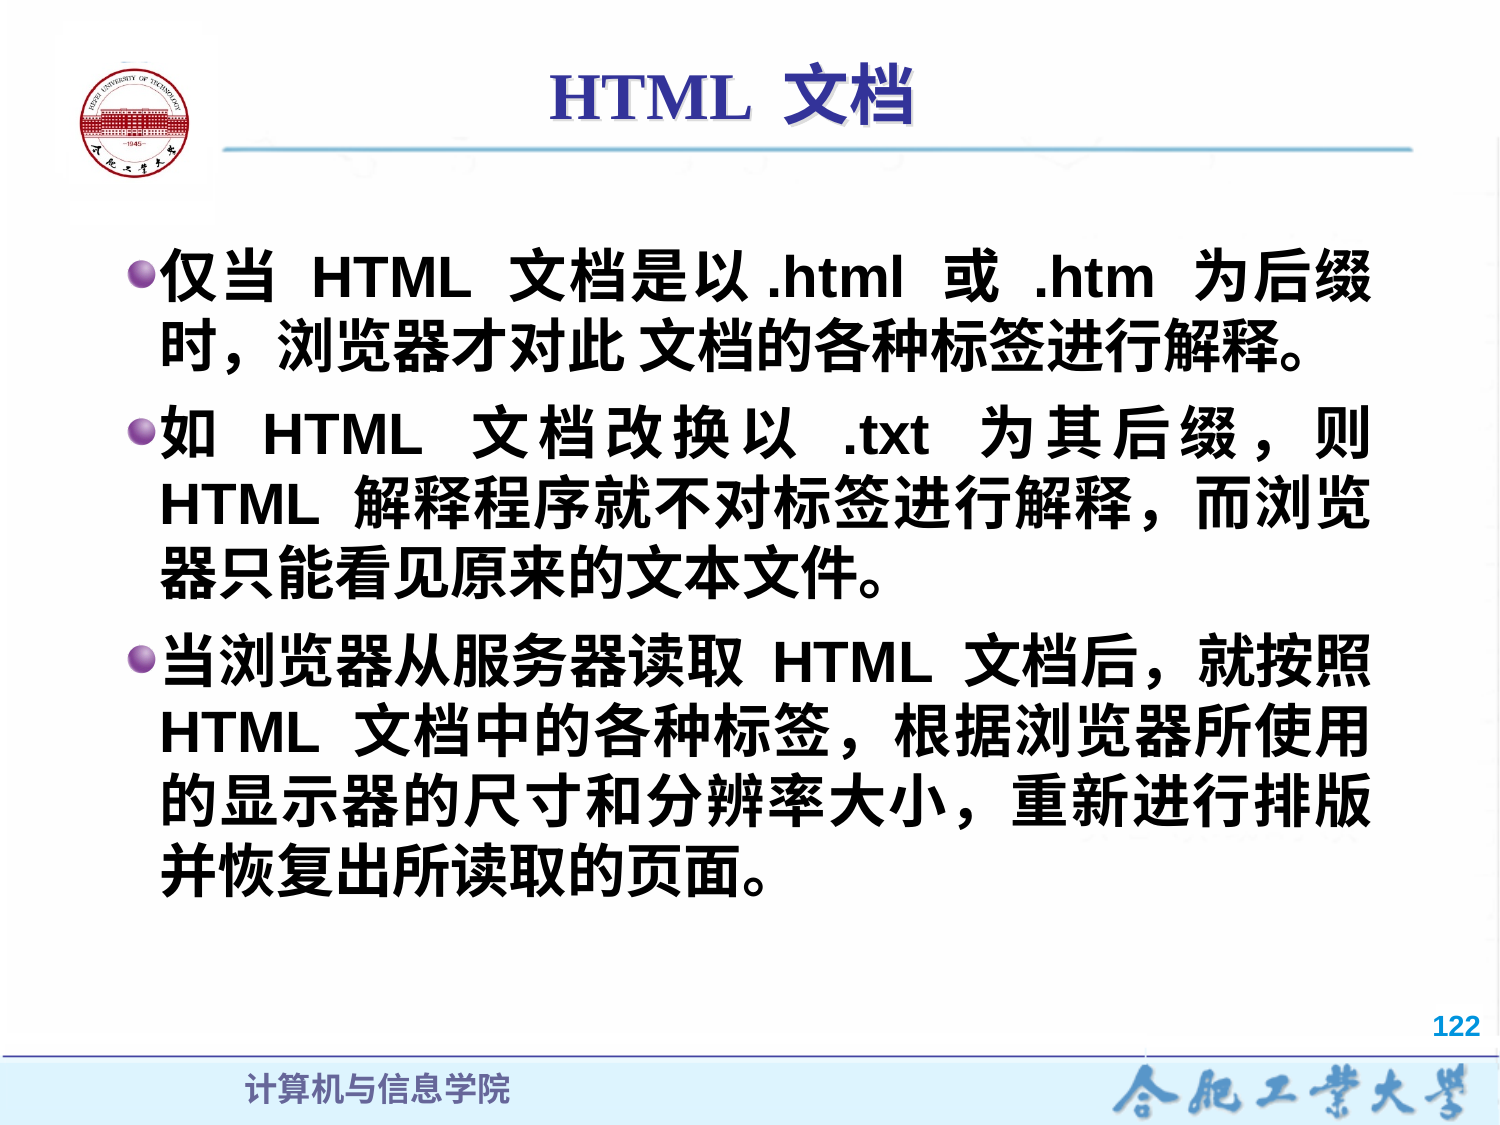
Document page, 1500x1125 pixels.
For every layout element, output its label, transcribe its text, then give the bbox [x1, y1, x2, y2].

list 仅当 HTML 文档是以.html 或 .htm 为后缀时，浏览器才对此 文档的各种标签进行解释。 如 HTML 文档改换以 .txt 为其后缀，则 HTML 解释程序就不对标签进行解释，而浏览器只能看见原来的文本文件。 当浏览器从服务器读取 HTML 文档后，就按照 HTML 文档中的各种标签，根据浏览器所使用的显示器的尺寸和分辨率大小，重新进行排版并恢复出所读取的页面。 [112, 231, 1388, 966]
title HTML 文档 [159, 36, 1322, 149]
picture [0, 0, 1500, 1125]
